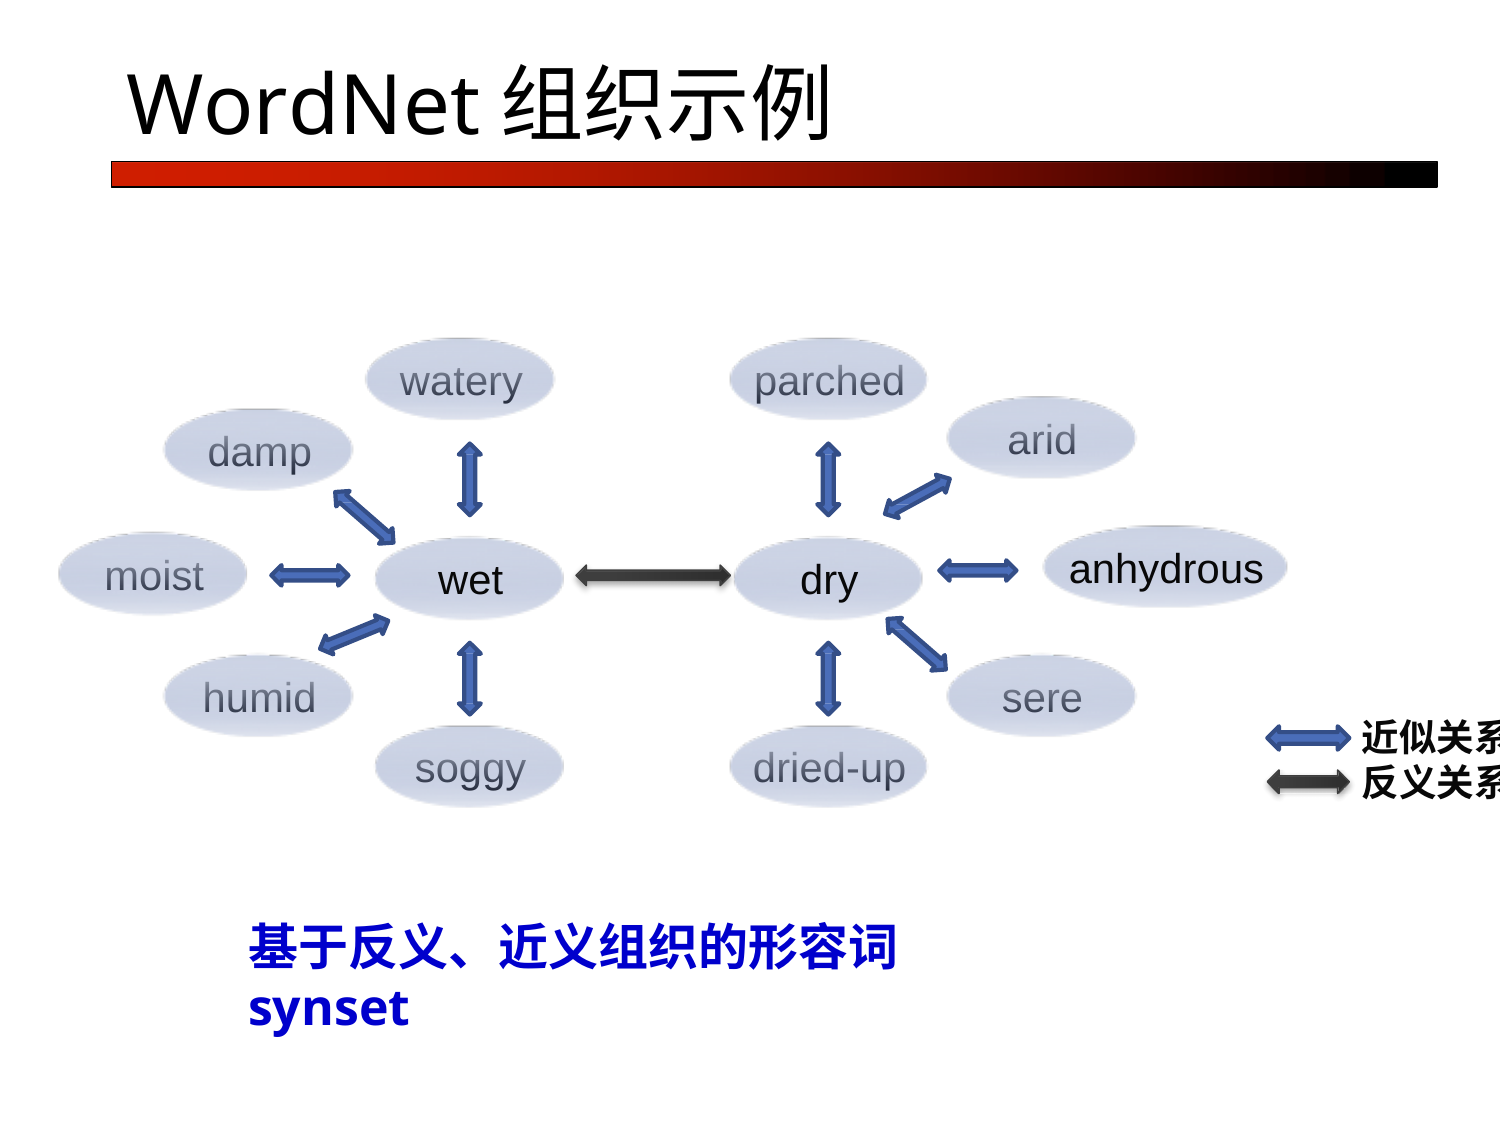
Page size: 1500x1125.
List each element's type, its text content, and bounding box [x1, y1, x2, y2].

text_box 近似关系 [1359, 713, 1500, 759]
text_box [1267, 770, 1350, 794]
text_box [1267, 726, 1350, 750]
text_box [576, 565, 731, 586]
text_box [884, 474, 950, 519]
text_box [1258, 764, 1359, 807]
text_box [587, 565, 720, 570]
text_box [1267, 783, 1278, 794]
text_box [722, 565, 731, 574]
text_box 基于反义、近义组织的形容词synset [245, 914, 1061, 977]
text_box [1280, 788, 1337, 794]
text_box anhydrous [1066, 541, 1266, 594]
text_box [0, 0, 1500, 1125]
text_box [587, 581, 720, 586]
text_box [576, 577, 585, 586]
text_box [939, 560, 1017, 581]
text_box 反义关系 [1359, 759, 1500, 807]
text_box [1339, 783, 1350, 794]
text_box [721, 576, 731, 586]
text_box [1339, 770, 1350, 781]
text_box [1350, 770, 1359, 794]
text_box [576, 565, 585, 574]
text_box [567, 558, 739, 599]
text_box [1267, 770, 1278, 781]
text_box [887, 617, 946, 671]
text_box [1280, 770, 1337, 775]
